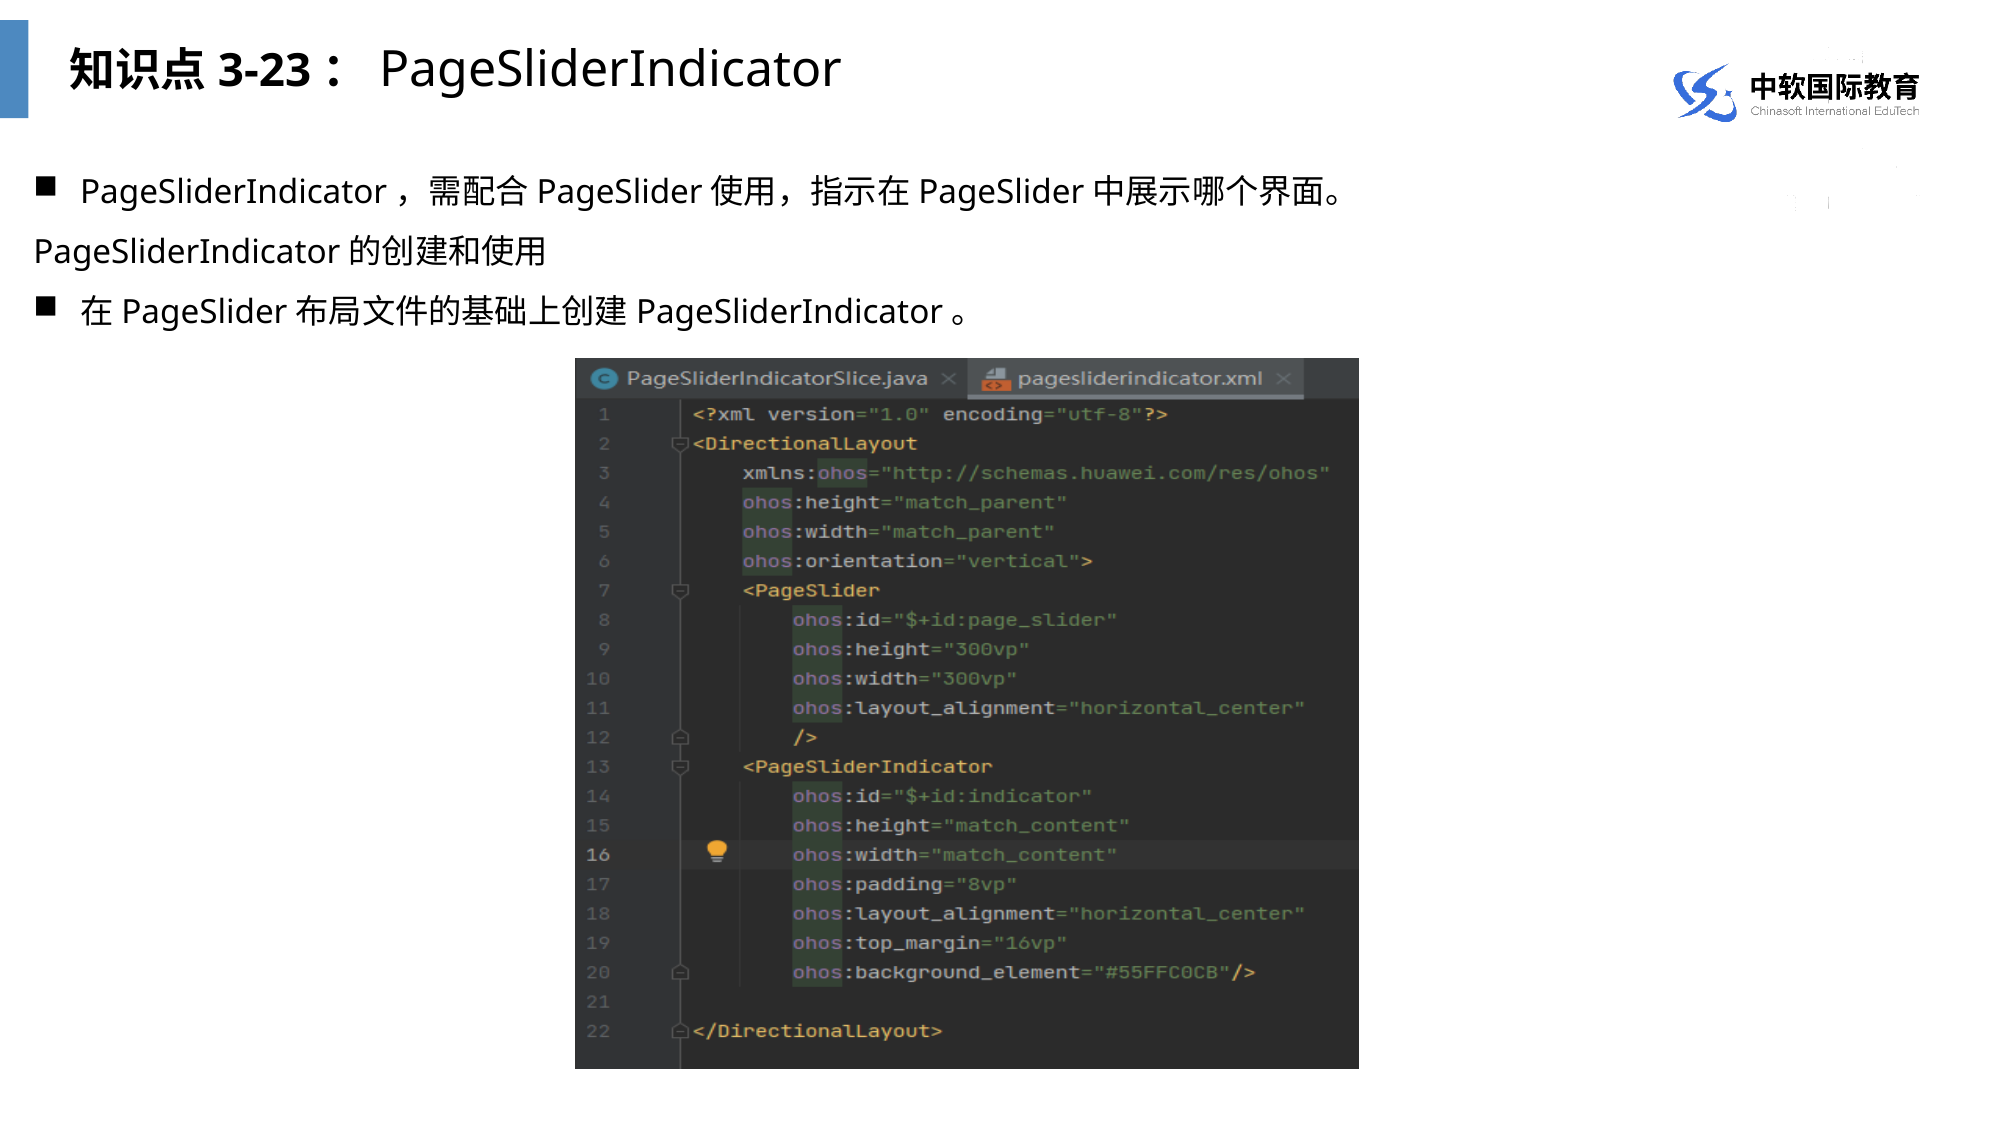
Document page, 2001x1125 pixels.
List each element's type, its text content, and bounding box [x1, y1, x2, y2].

picture [575, 358, 1359, 1069]
text_box PageSliderIndicator，需配合PageSlider使用，指示在PageSlider中展示哪个界面。 PageSliderIndicator的创建和使用 在PageSlider布局文件的基础上创建PageSliderIndicator。 [18, 143, 1958, 338]
picture [1611, 26, 1981, 147]
text_box 知识点3-23：PageSliderIndicator [54, 28, 1119, 104]
